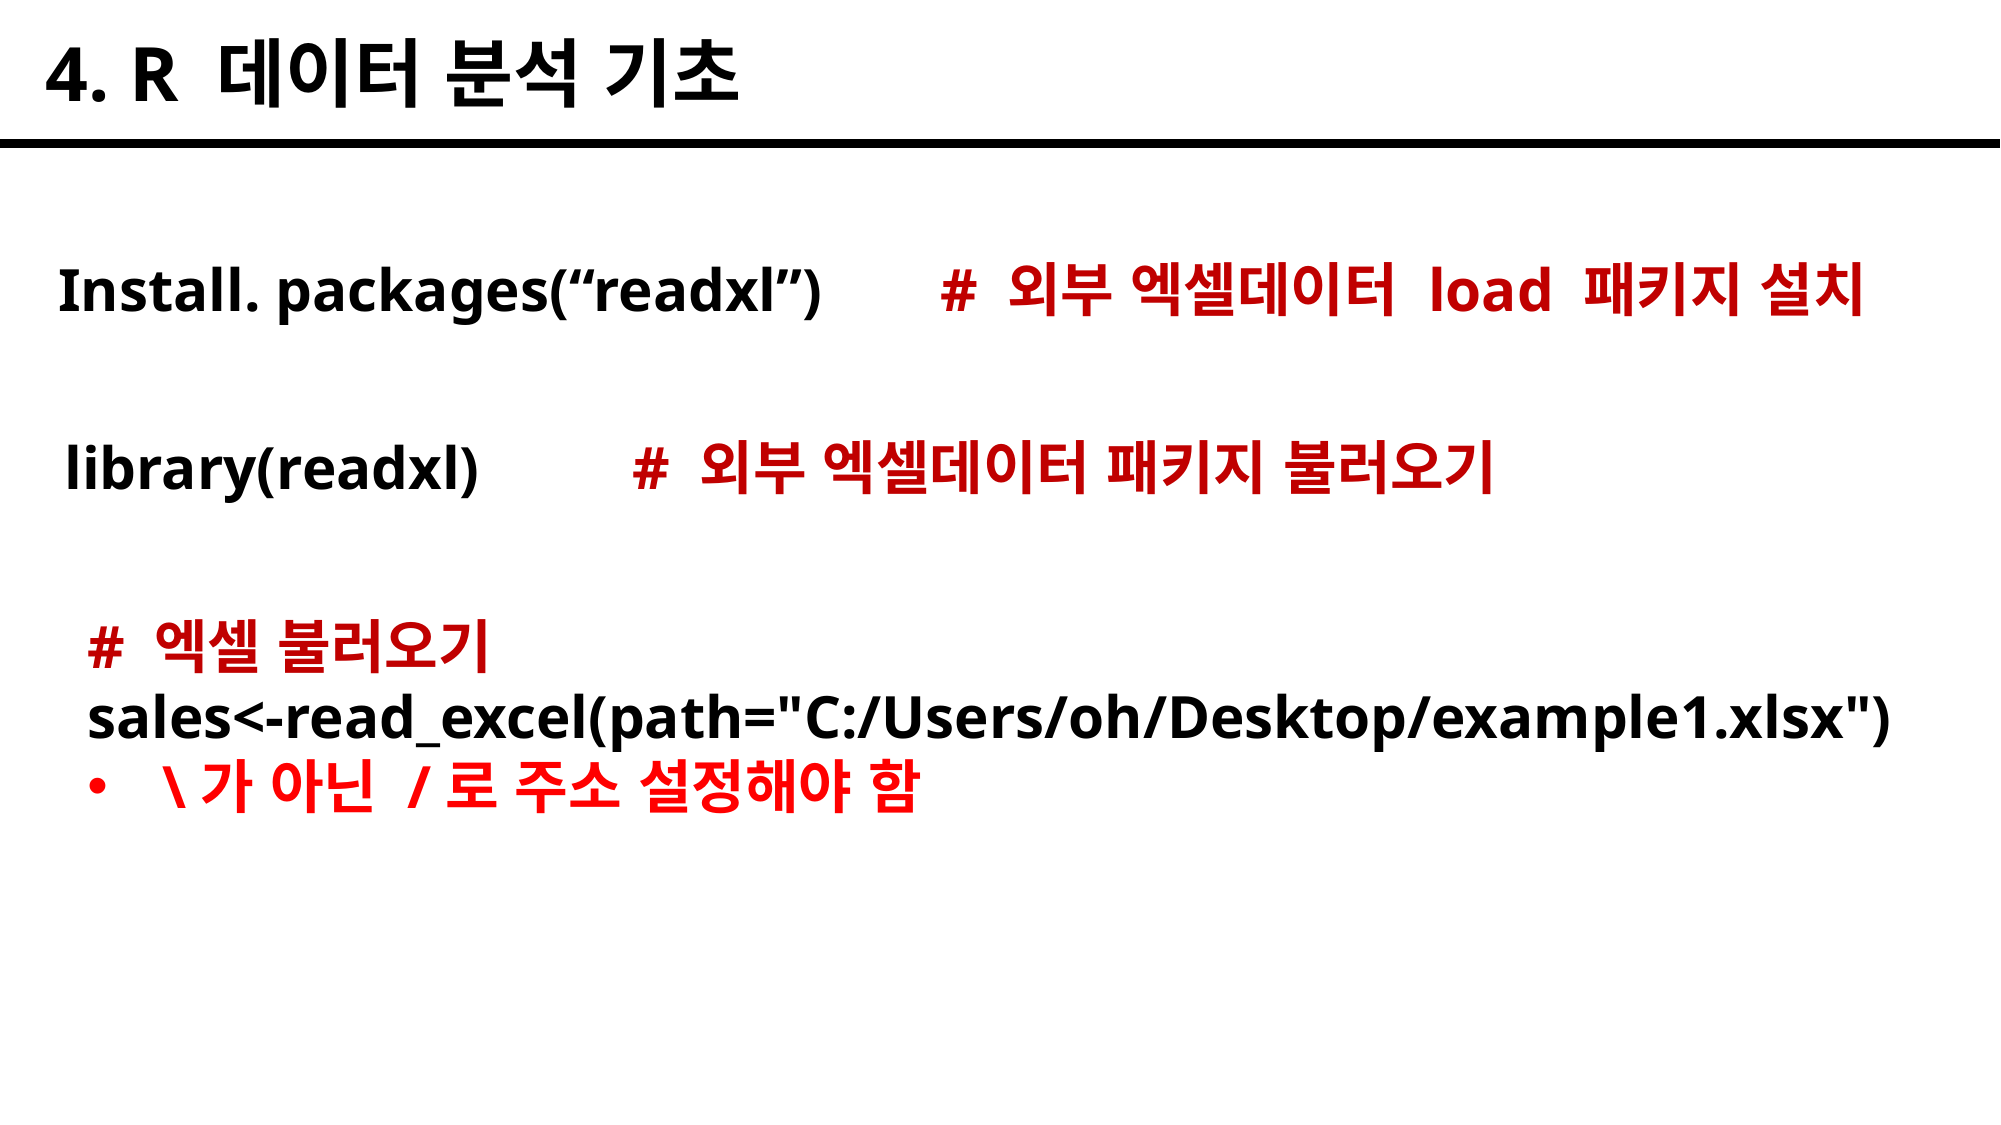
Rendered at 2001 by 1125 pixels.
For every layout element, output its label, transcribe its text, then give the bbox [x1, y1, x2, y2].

text_box # 엑셀 불러오기 sales<-read_excel(path="C:/Users/oh/Desktop/example1.xlsx") \가 아닌 /로 주소 설정해야 함 [72, 603, 1959, 828]
text_box Install. packages(“readxl”) [43, 245, 838, 330]
text_box library(readxl) [49, 424, 495, 509]
text_box # 외부 엑셀데이터 load 패키지 설치 [925, 245, 1899, 330]
text_box # 외부 엑셀데이터 패키지 불러오기 [617, 424, 1529, 509]
text_box 4. R 데이터 분석 기초 [30, 19, 1315, 125]
